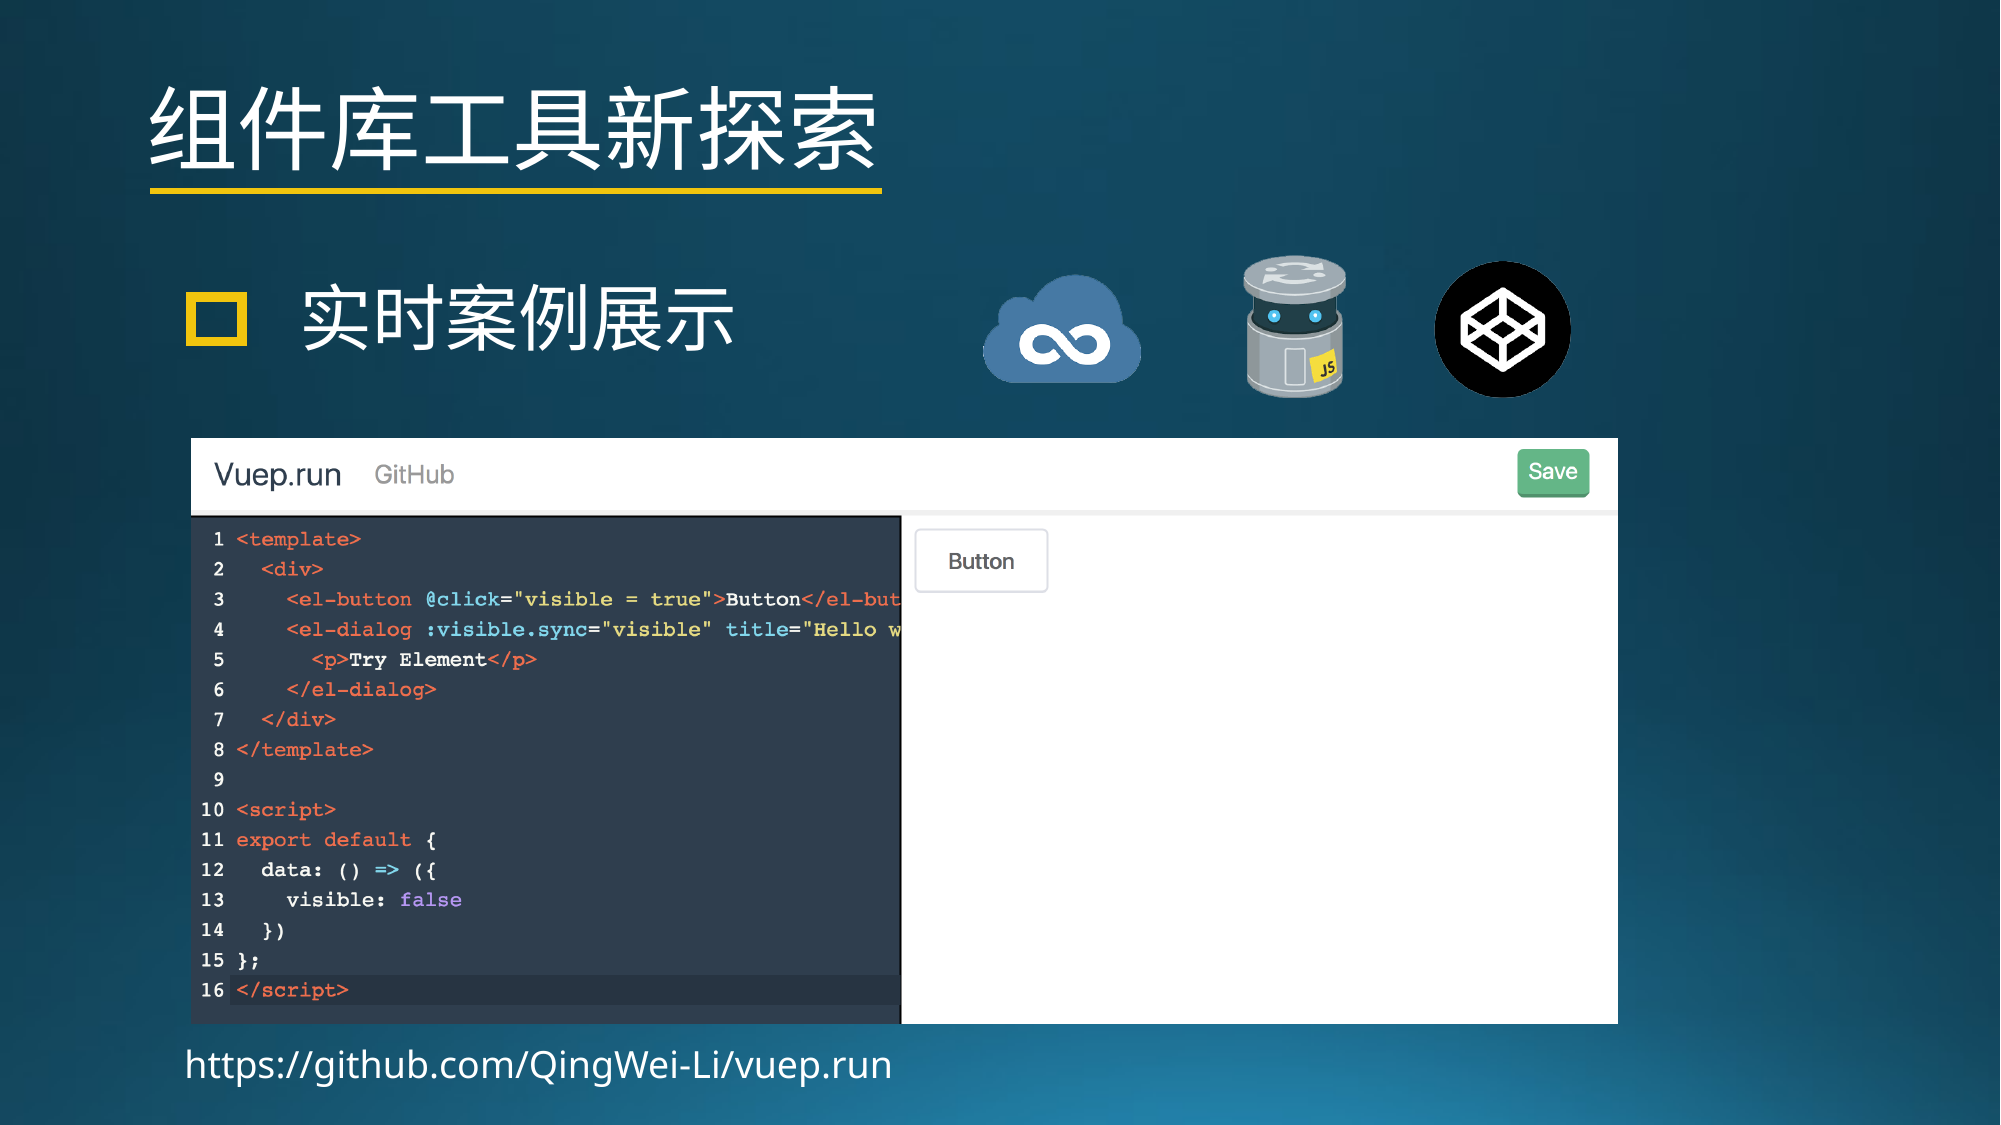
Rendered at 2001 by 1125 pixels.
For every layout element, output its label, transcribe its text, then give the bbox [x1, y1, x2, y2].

text_box 实时案例展示 [285, 265, 753, 368]
text_box https://github.com/QingWei-Li/vuep.run [169, 1033, 909, 1094]
text_box [190, 296, 243, 343]
picture [0, 0, 2000, 1125]
text_box 组件库工具新探索 [131, 64, 1036, 190]
